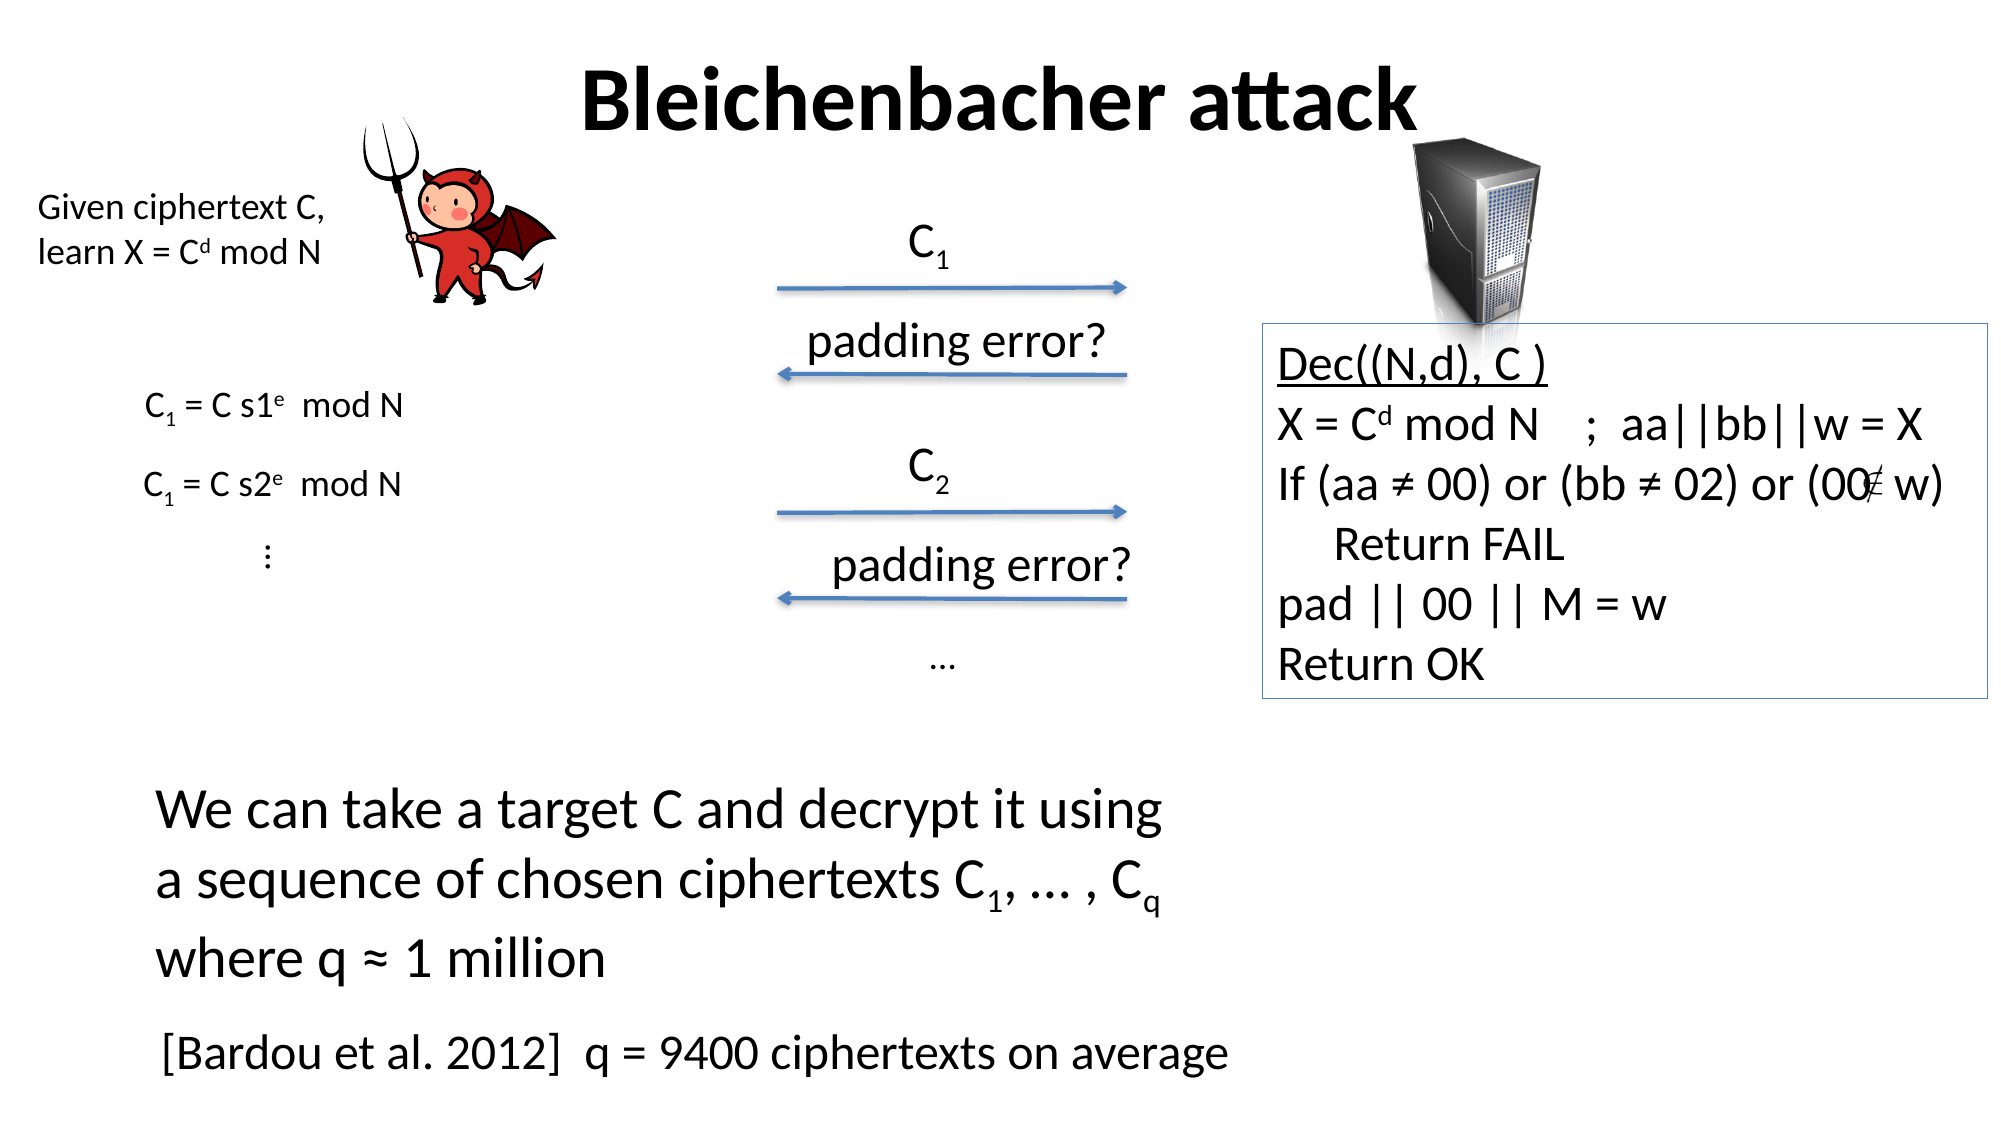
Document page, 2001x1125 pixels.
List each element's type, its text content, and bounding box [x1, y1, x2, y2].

text_box … [915, 624, 971, 685]
text_box Given ciphertext C, learn X = Cd mod N [22, 174, 344, 280]
text_box padding error? [816, 524, 1148, 599]
text_box C1 = C s1e mod N [130, 372, 419, 439]
picture [1862, 463, 1883, 503]
text_box We can take a target C and decrypt it using a sequence of chosen ciphertexts C1, … , Cq where q ≈ 1 million [140, 762, 1192, 997]
text_box C2 [893, 424, 965, 508]
text_box … [250, 529, 311, 585]
text_box Dec((N,d), C ) X = Cd mod N ; aa||bb||w = X If (aa ≠ 00) or (bb ≠ 02) or (00 w) Return FAIL pad || 00 || M = w Return OK [1262, 323, 1988, 699]
text_box padding error? [791, 299, 1123, 372]
text_box [Bardou et al. 2012] q = 9400 ciphertexts on average [146, 1012, 1246, 1088]
picture [349, 117, 557, 306]
title Bleichenbacher attack [324, 0, 1675, 188]
text_box C1 [893, 199, 965, 283]
text_box C1 = C s2e mod N [128, 451, 418, 518]
picture [1412, 137, 1541, 391]
